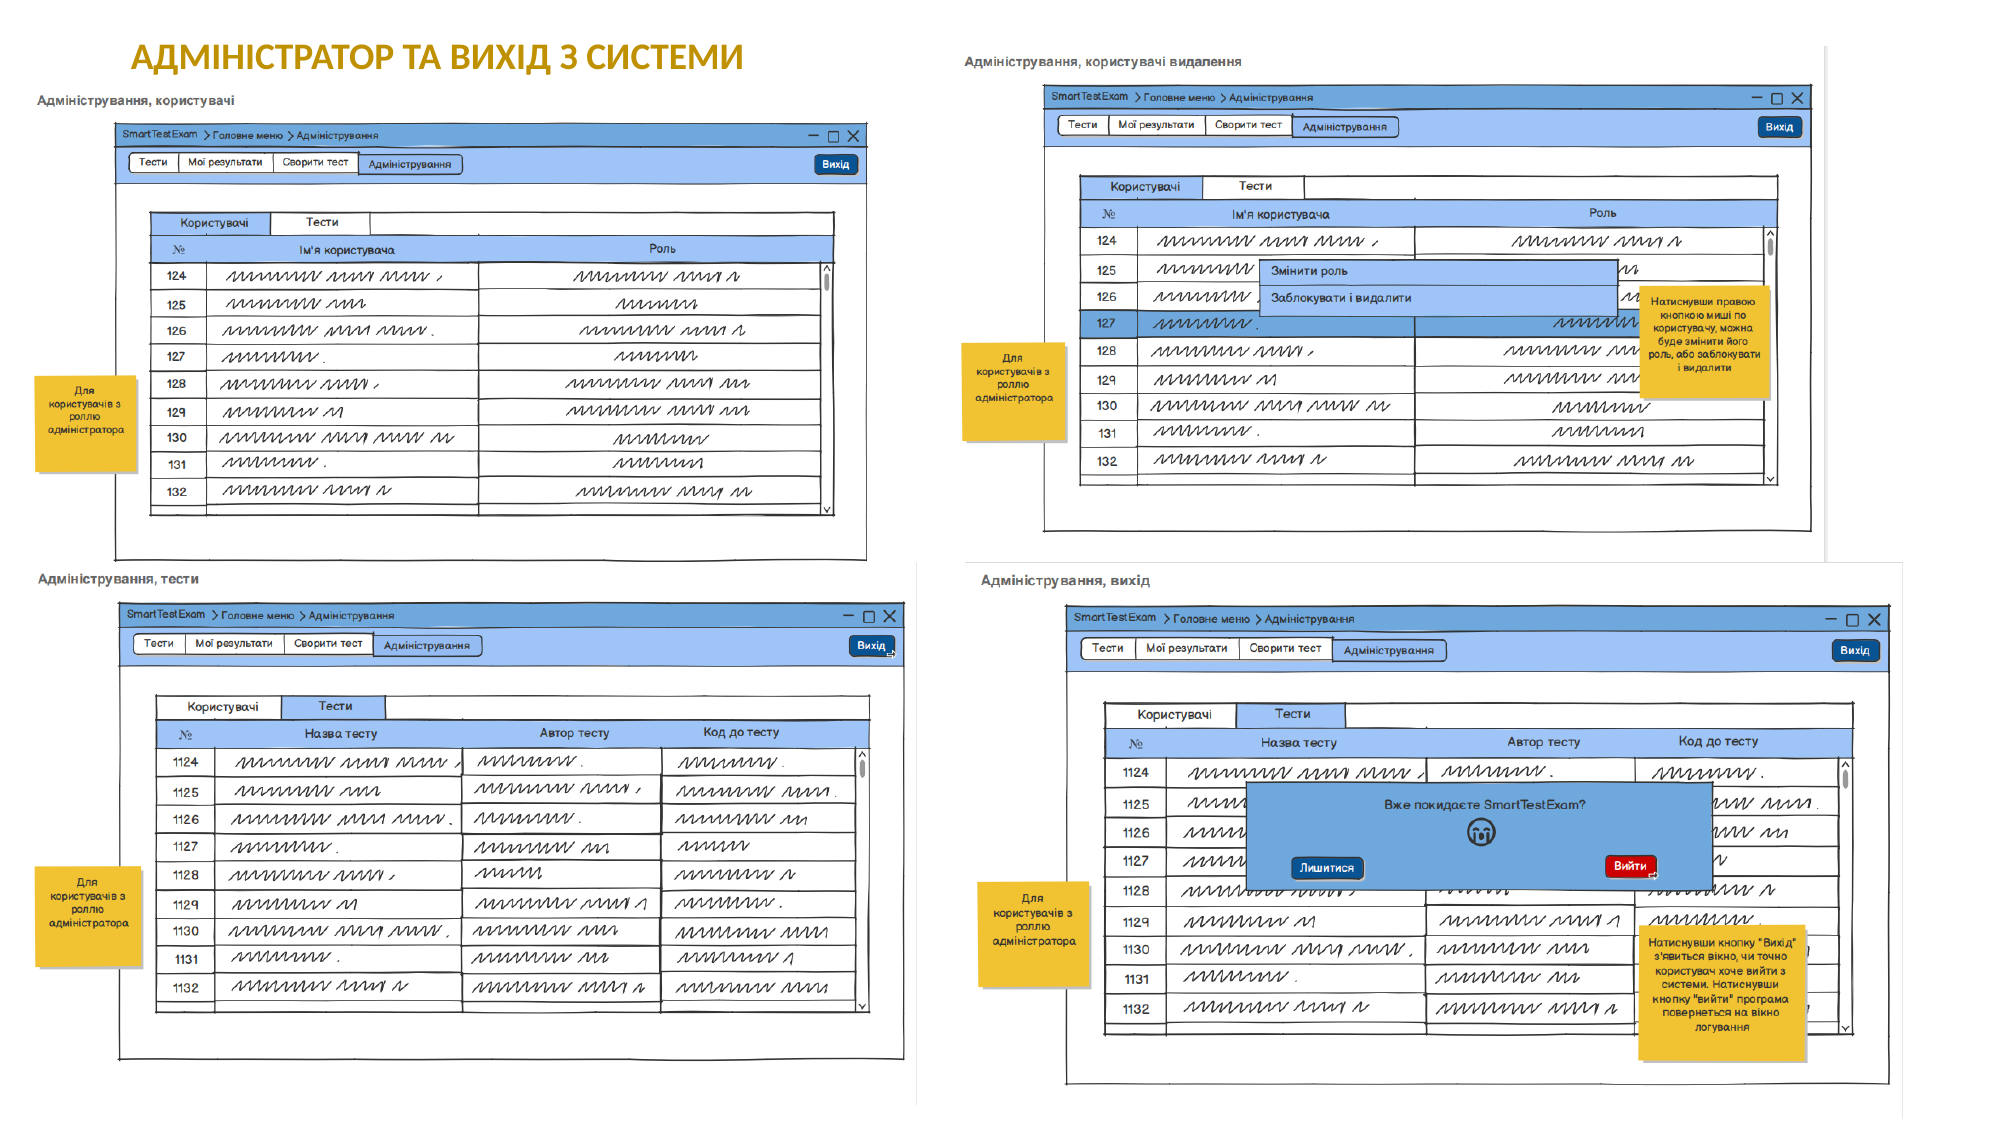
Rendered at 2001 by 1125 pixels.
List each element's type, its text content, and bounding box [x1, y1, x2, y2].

text_box АДМІНІСТРАТОР ТА ВИХІД З СИСТЕМИ [116, 25, 783, 85]
picture [22, 85, 917, 1105]
picture [948, 46, 1903, 1119]
